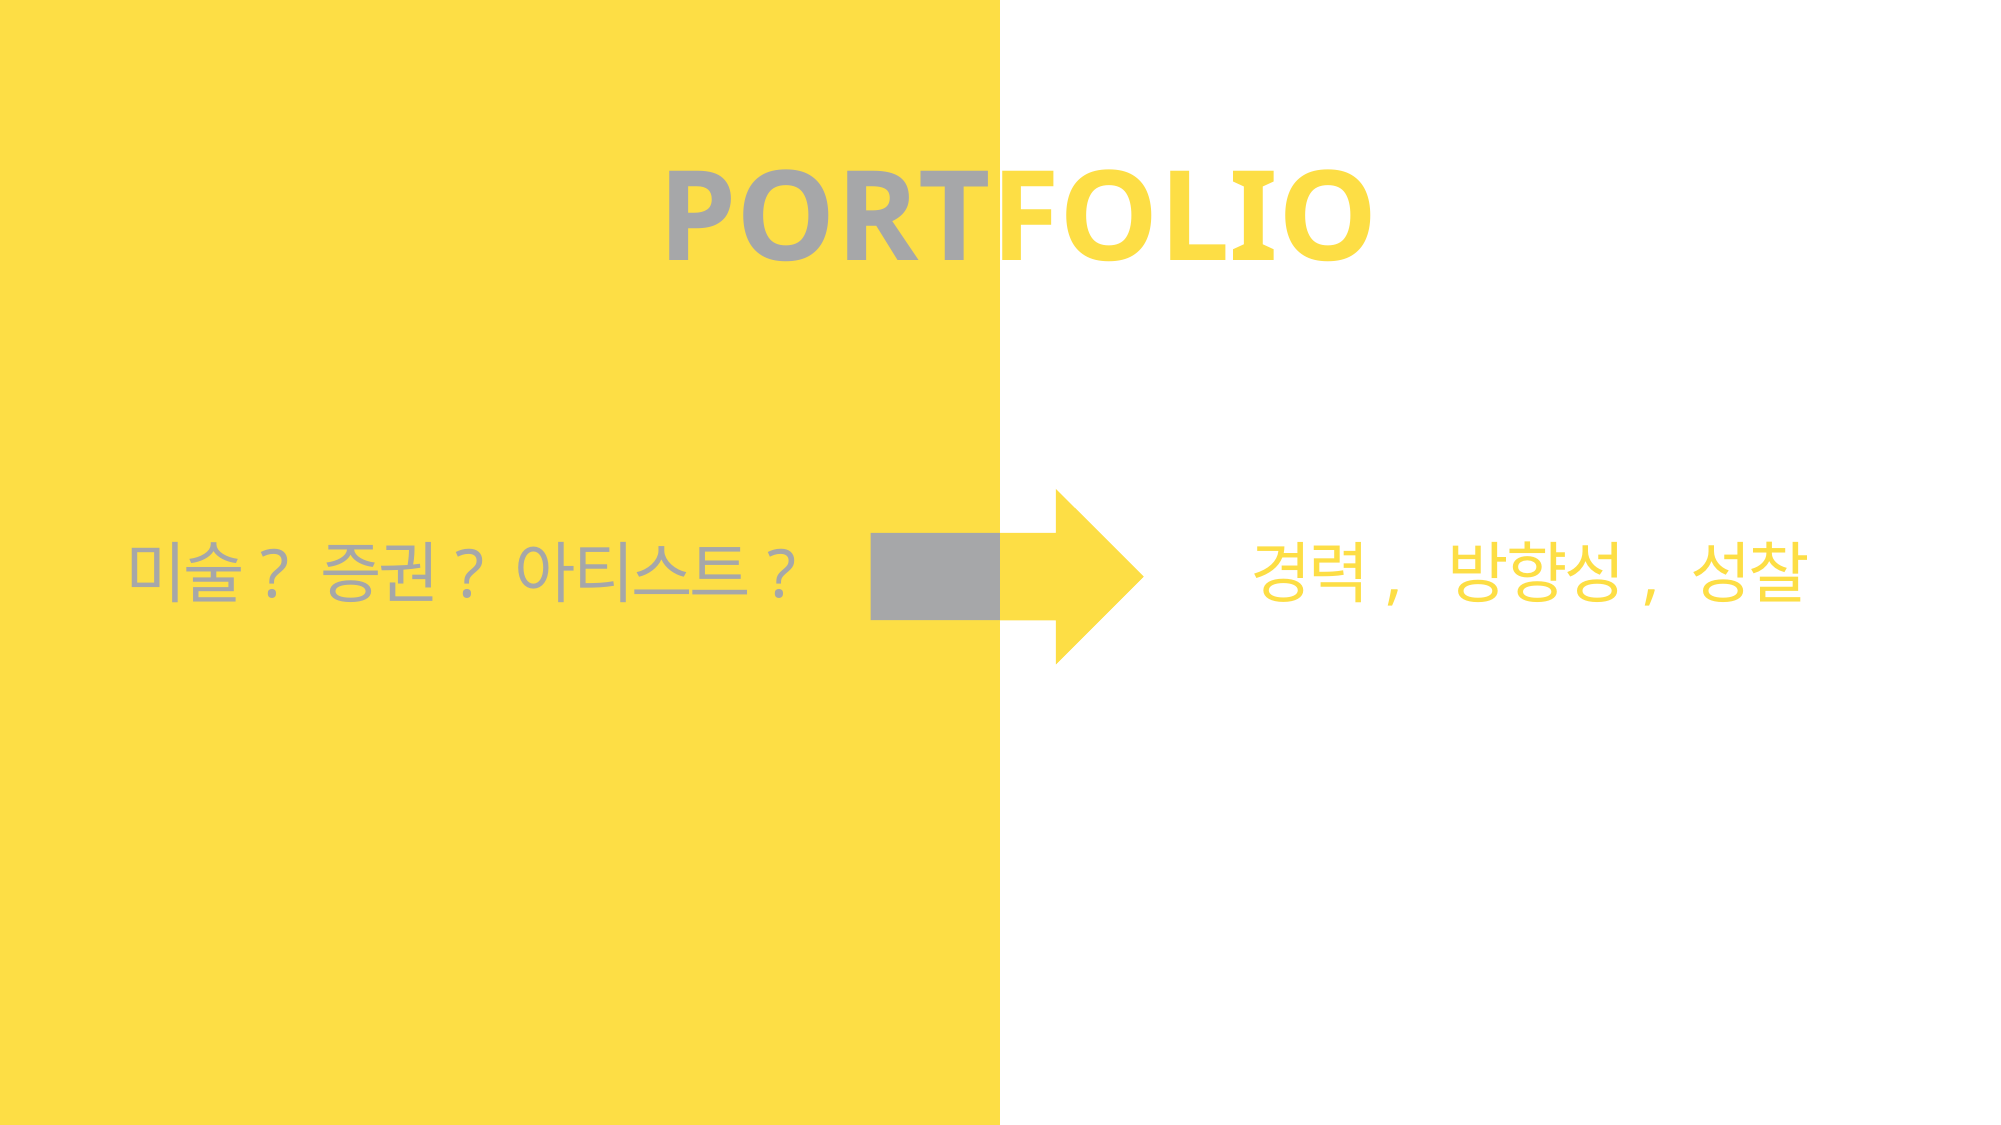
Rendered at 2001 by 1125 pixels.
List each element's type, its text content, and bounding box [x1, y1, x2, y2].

text_box 미술? 증권? 아티스트? [110, 523, 812, 618]
text_box [869, 486, 1146, 667]
text_box [870, 532, 1001, 621]
text_box 경력, 방향성, 성찰 [1235, 523, 1825, 618]
text_box [0, 0, 1001, 1125]
text_box PORTFOLIO [643, 127, 1394, 293]
